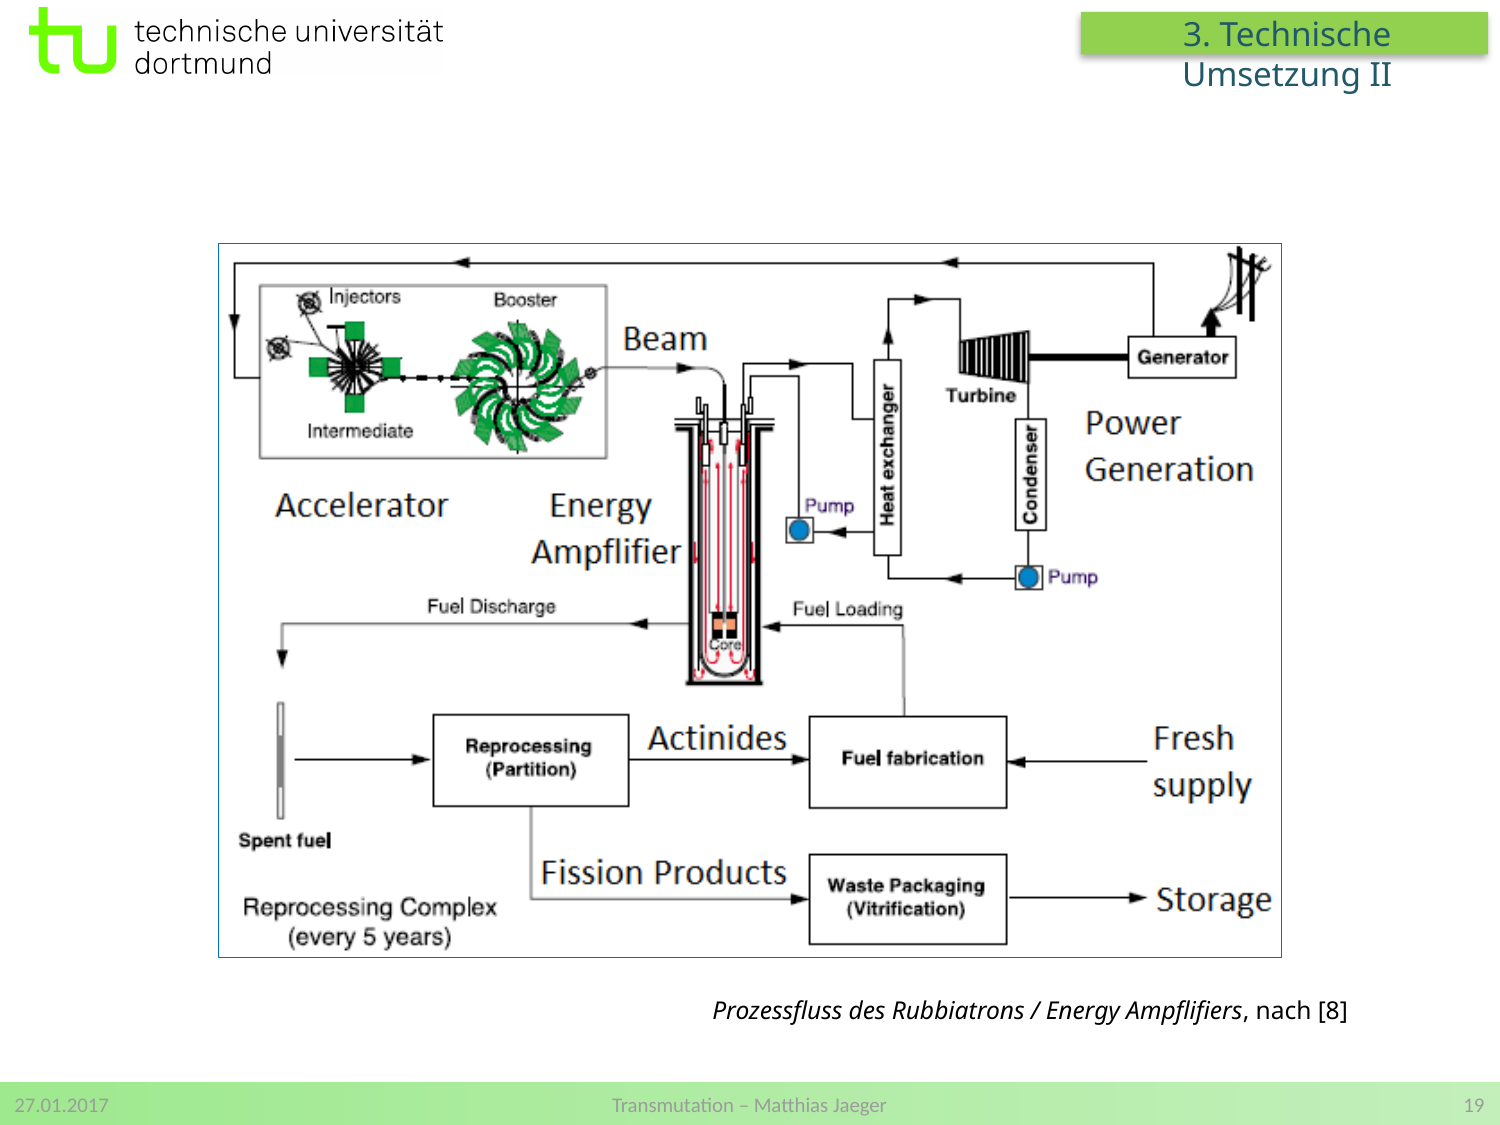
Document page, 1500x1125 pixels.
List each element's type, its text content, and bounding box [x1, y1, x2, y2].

picture [29, 7, 443, 74]
list Prozessfluss des Rubbiatrons / Energy Ampflifiers, nach [8] [690, 987, 1400, 1047]
slide_number 19 [1149, 1074, 1500, 1125]
footer Transmutation – Matthias Jaeger [511, 1074, 987, 1125]
text_box 3. Technische Umsetzung II [1080, 5, 1495, 141]
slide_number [0, 1074, 350, 1125]
picture [218, 243, 1282, 958]
